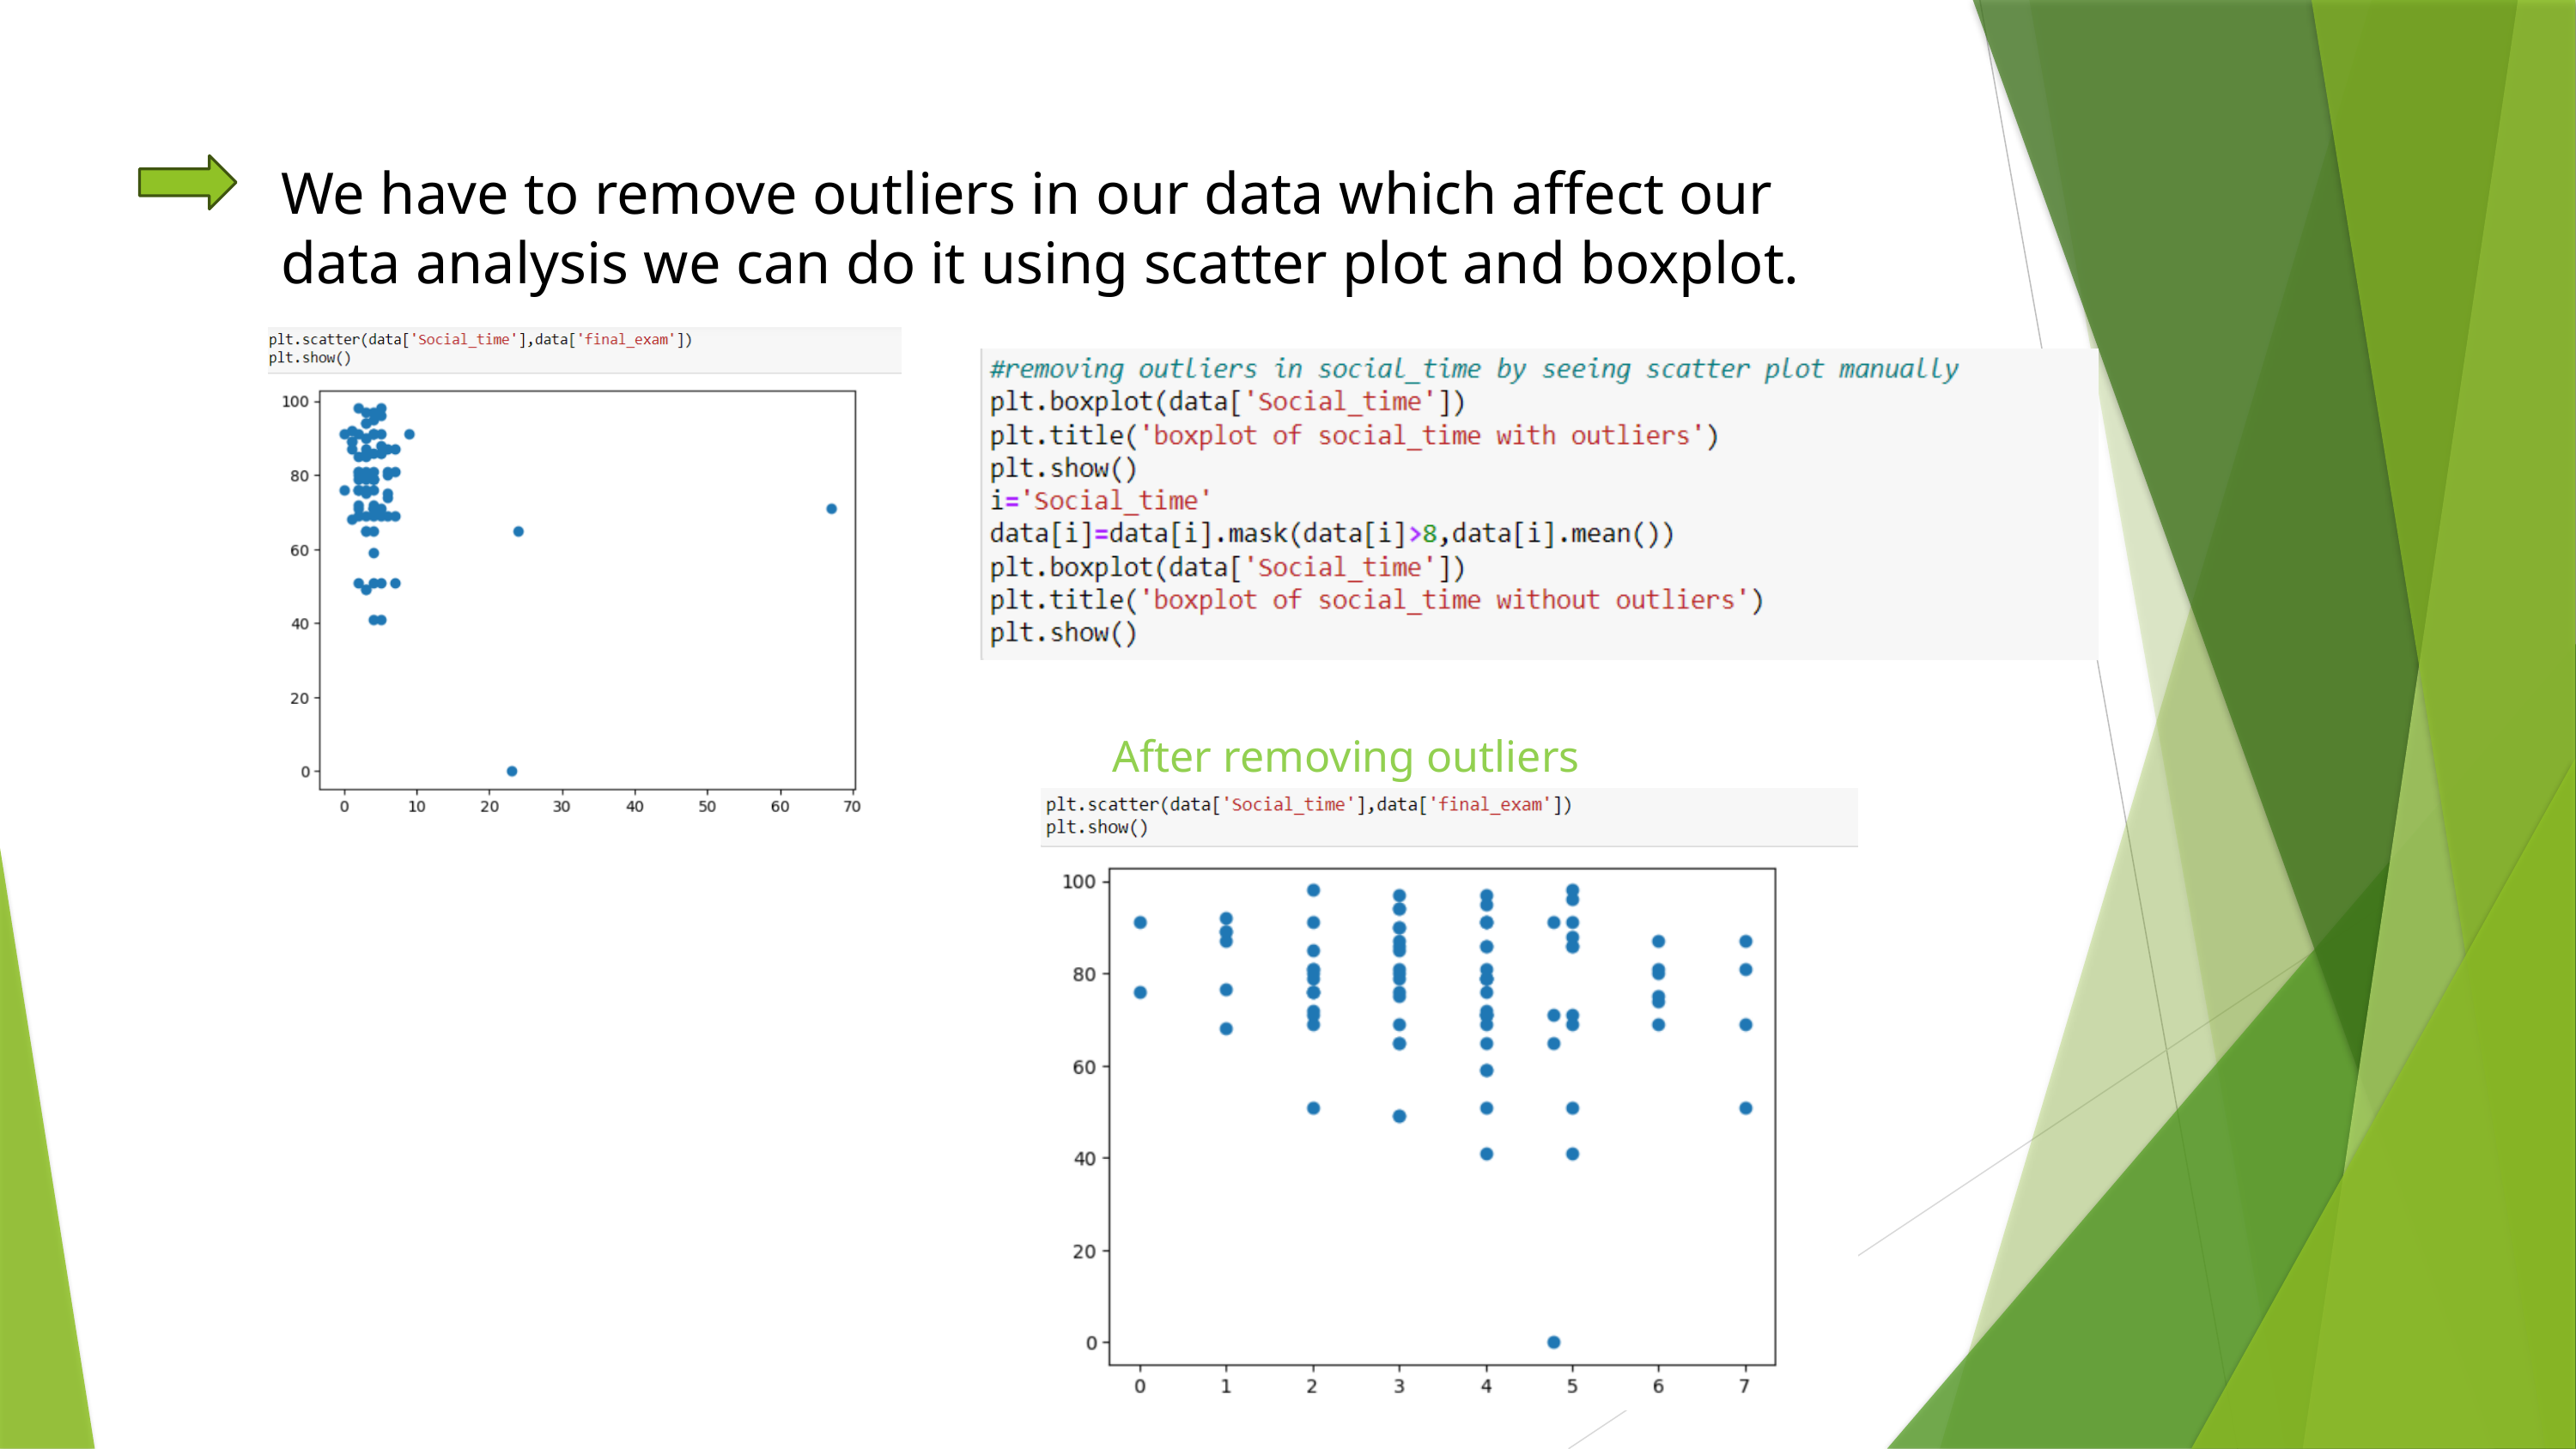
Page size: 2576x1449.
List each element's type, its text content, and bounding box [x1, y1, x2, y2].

text_box We have to remove outliers in our data which affect our data analysis we can do it using scatter plot and boxplot. [268, 150, 1922, 301]
picture [267, 326, 902, 828]
text_box After removing outliers [1099, 723, 1593, 787]
text_box [137, 154, 238, 211]
picture [975, 348, 2099, 661]
picture [1040, 788, 1859, 1410]
